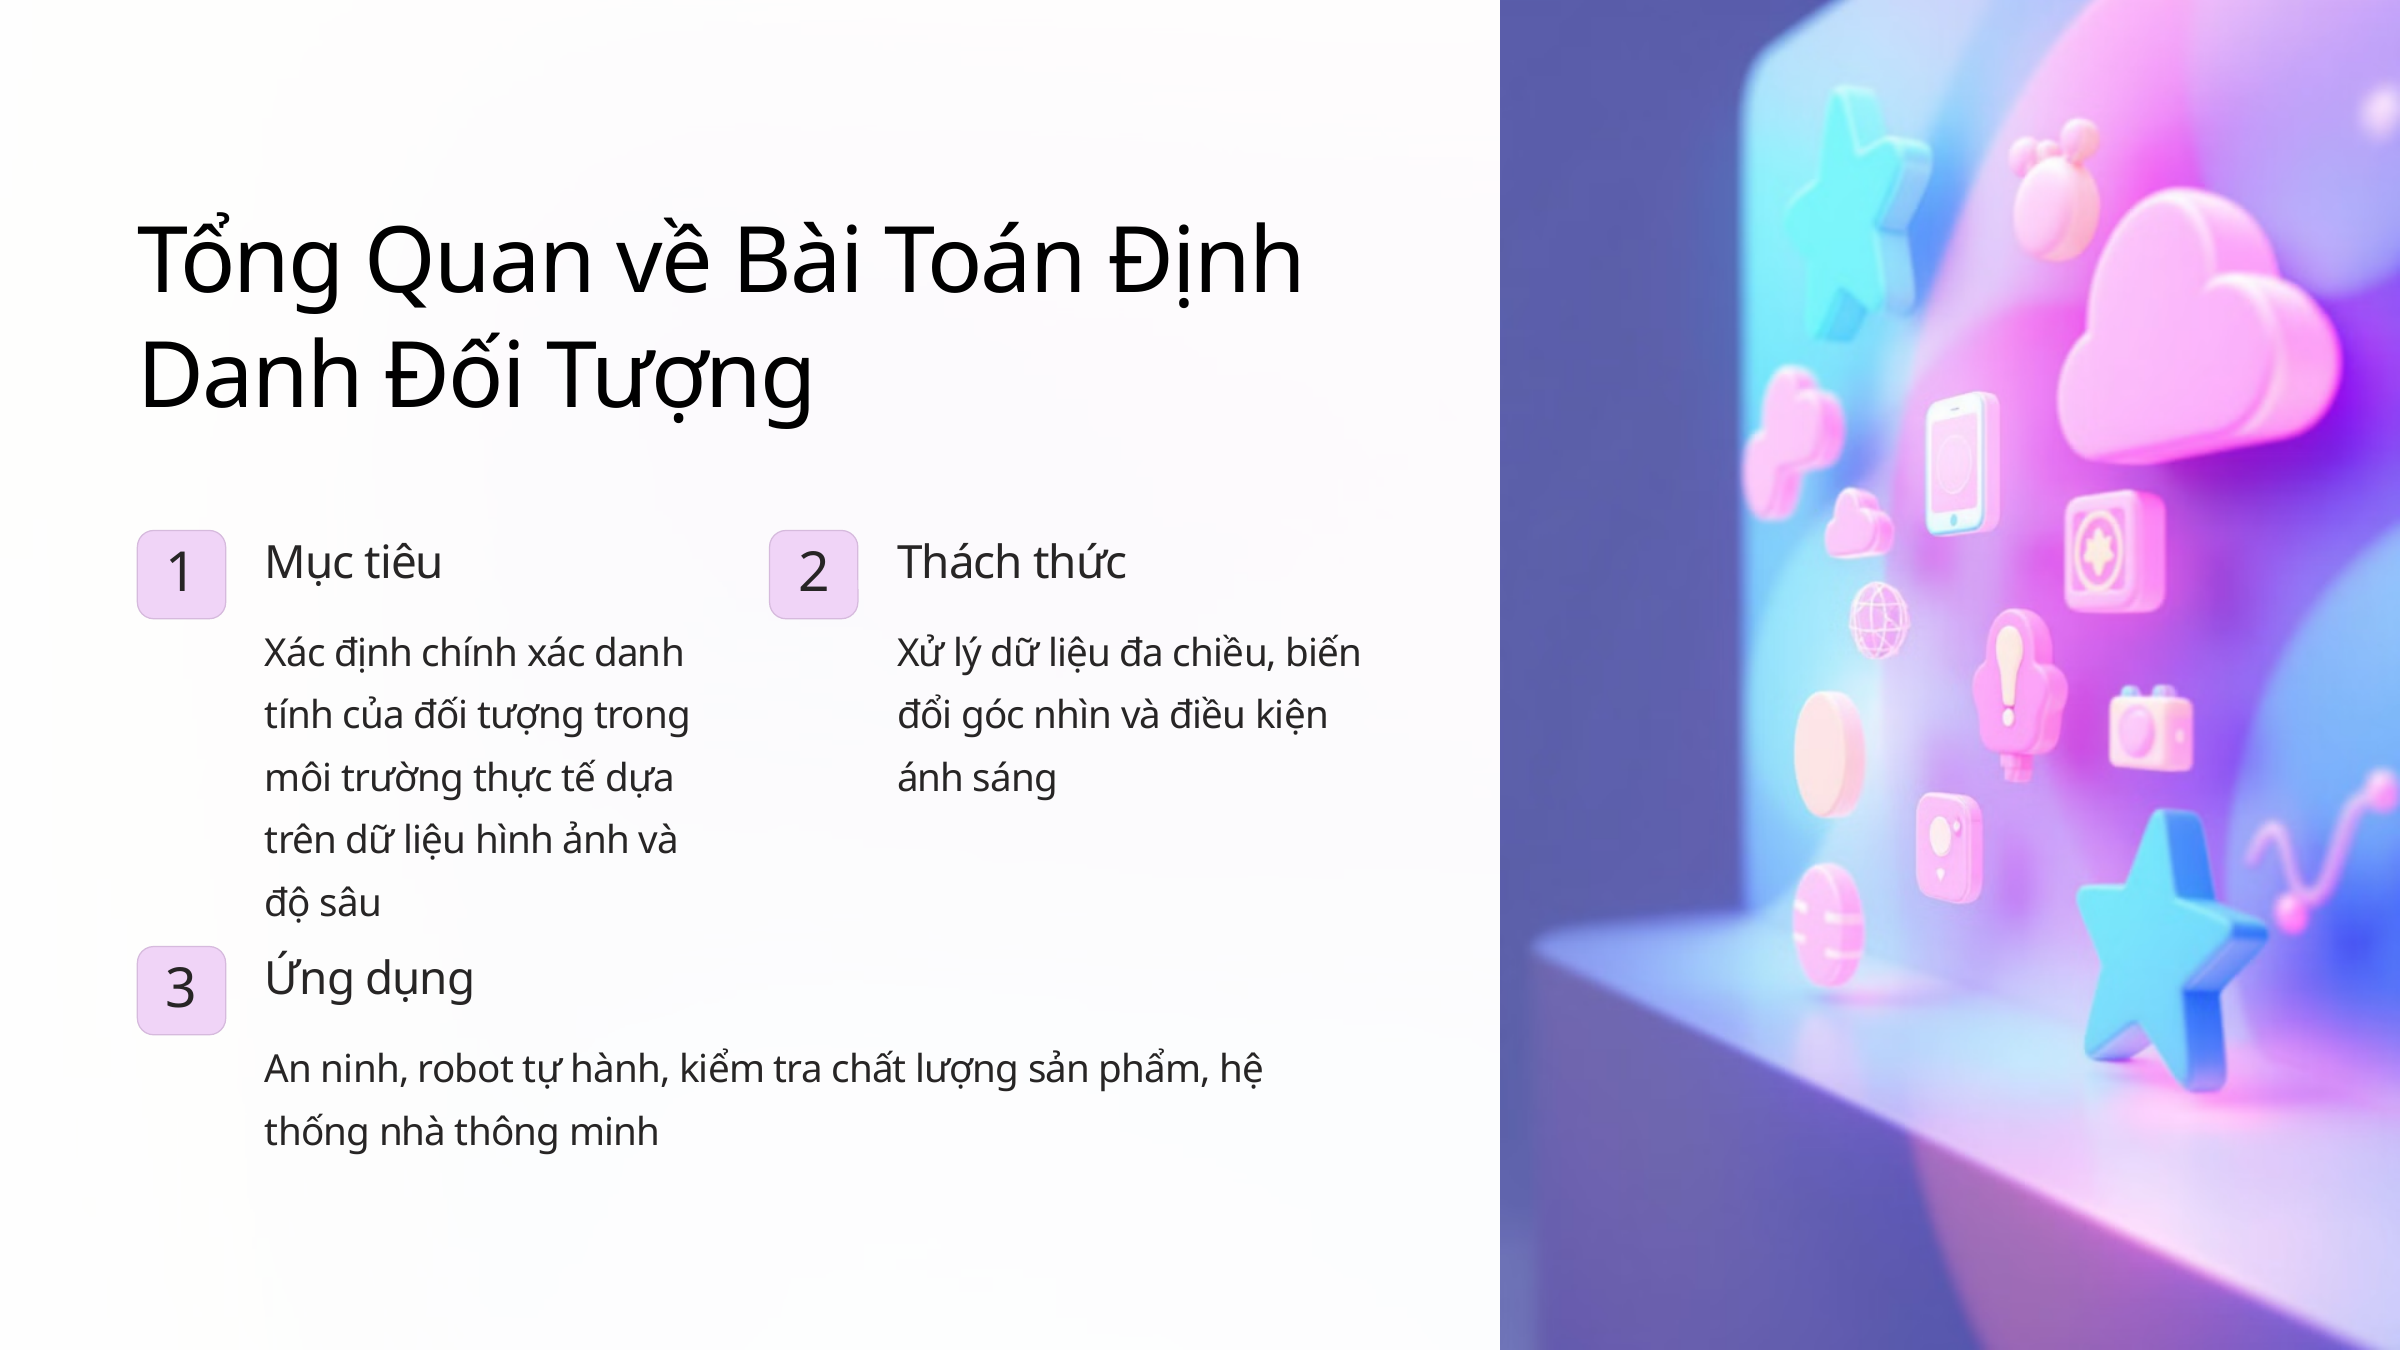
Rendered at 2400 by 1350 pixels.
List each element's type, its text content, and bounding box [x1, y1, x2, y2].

text_box 1 [167, 546, 196, 603]
text_box Mục tiêu [265, 530, 727, 589]
text_box 2 [799, 546, 828, 603]
text_box An ninh, robot tự hành, kiểm tra chất lượng sản phẩm, hệ thống nhà thông minh [265, 1027, 1363, 1154]
picture [1499, 0, 2400, 1350]
text_box [137, 946, 226, 1035]
text_box Thách thức [897, 530, 1360, 589]
text_box Tổng Quan về Bài Toán Định Danh Đối Tượng [137, 196, 1363, 428]
text_box Xác định chính xác danh tính của đối tượng trong môi trường thực tế dựa trên dữ liệu hình ảnh và độ sâu [264, 611, 731, 864]
text_box Xử lý dữ liệu đa chiều, biến đổi góc nhìn và điều kiện ánh sáng [897, 611, 1363, 801]
text_box [137, 530, 226, 619]
text_box [769, 530, 858, 619]
text_box 3 [167, 963, 196, 1019]
text_box Ứng dụng [265, 946, 727, 1005]
